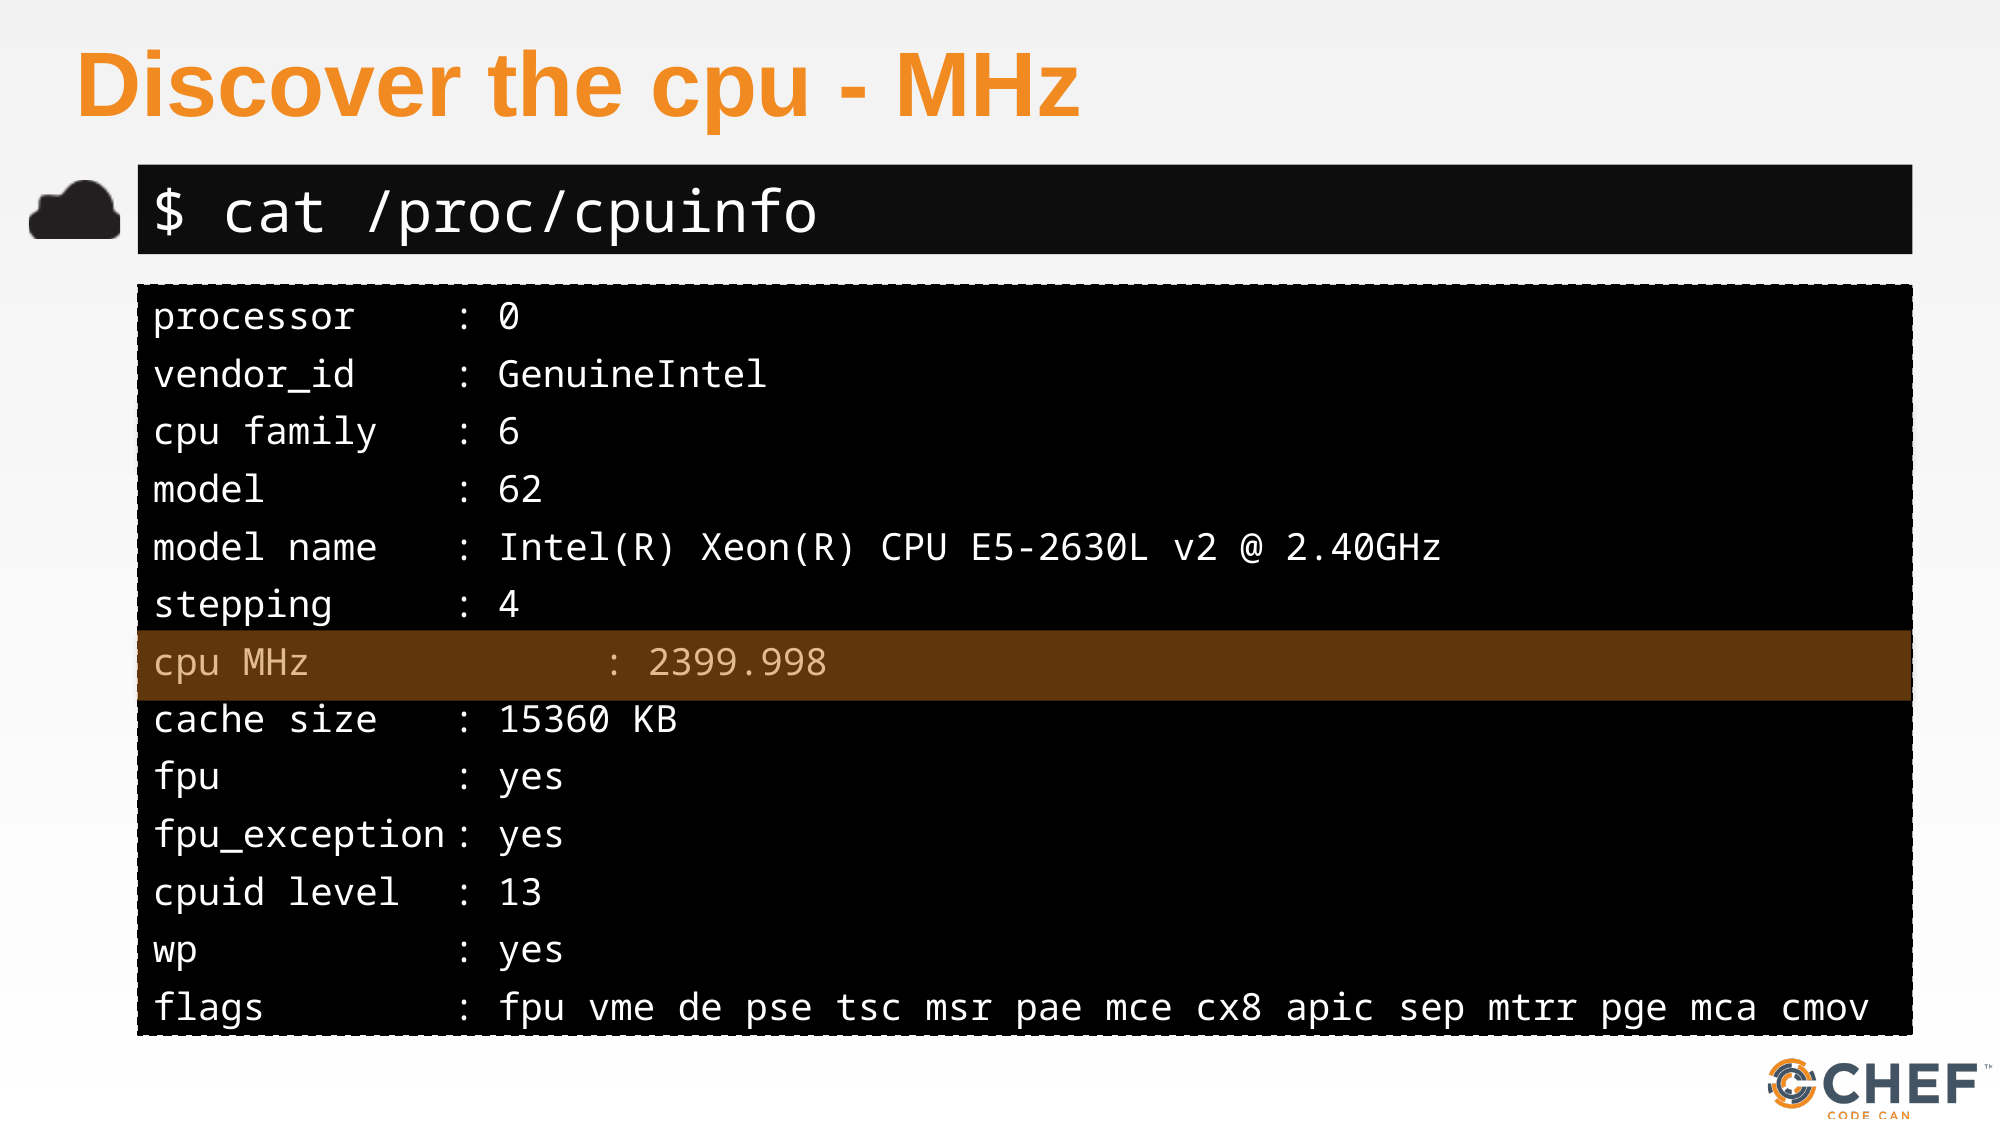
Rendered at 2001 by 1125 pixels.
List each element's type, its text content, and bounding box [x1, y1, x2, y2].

text_box [136, 630, 1912, 701]
list processor : 0 vendor_id : GenuineIntel cpu family : 6 model : 62 model name : Intel(R) Xeon(R) CPU E5-2630L v2 @ 2.40GHz stepping : 4 cpu MHz : 2399.998 cache size : 15360 KB fpu : yes fpu_exception : yes cpuid level : 13 wp : yes flags : fpu vme de pse tsc msr pae mce cx8 apic sep mtrr pge mca cmov pat pse36 [137, 284, 1913, 628]
list $ cat /proc/cpuinfo [137, 164, 1913, 255]
list processor : 0 vendor_id : GenuineIntel cpu family : 6 model : 62 model name : Intel(R) Xeon(R) CPU E5-2630L v2 @ 2.40GHz stepping : 4 cpu MHz : 2399.998 cache size : 15360 KB fpu : yes fpu_exception : yes cpuid level : 13 wp : yes flags : fpu vme de pse tsc msr pae mce cx8 apic sep mtrr pge mca cmov pat pse36 [137, 710, 1913, 1036]
title Discover the cpu - MHz [75, 37, 1913, 140]
